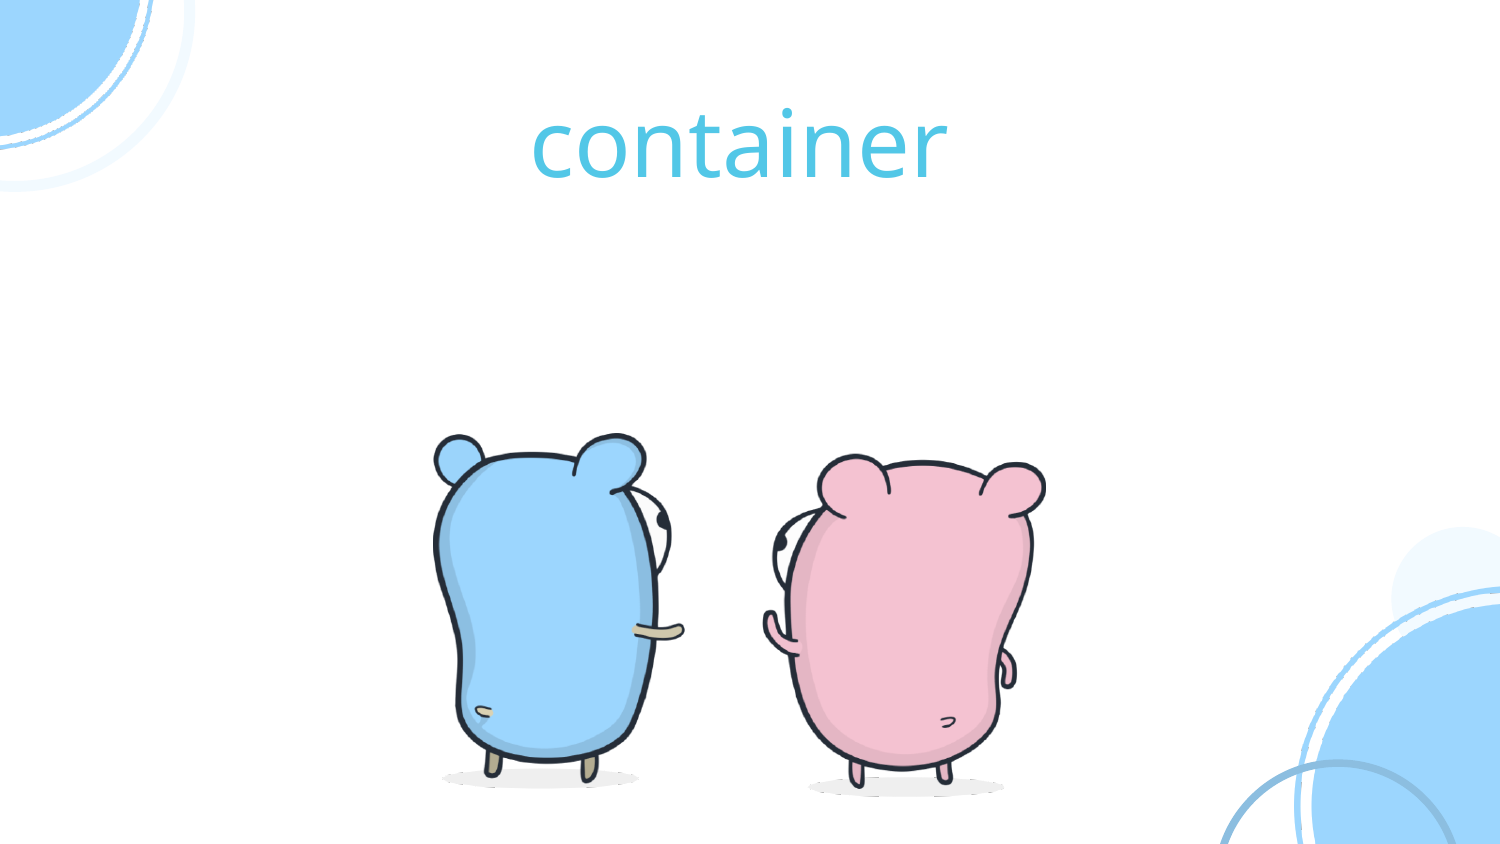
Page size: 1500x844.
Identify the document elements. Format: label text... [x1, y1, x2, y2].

picture [432, 433, 1046, 797]
text_box container [197, 73, 1377, 197]
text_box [0, 0, 196, 193]
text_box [1213, 526, 1500, 844]
